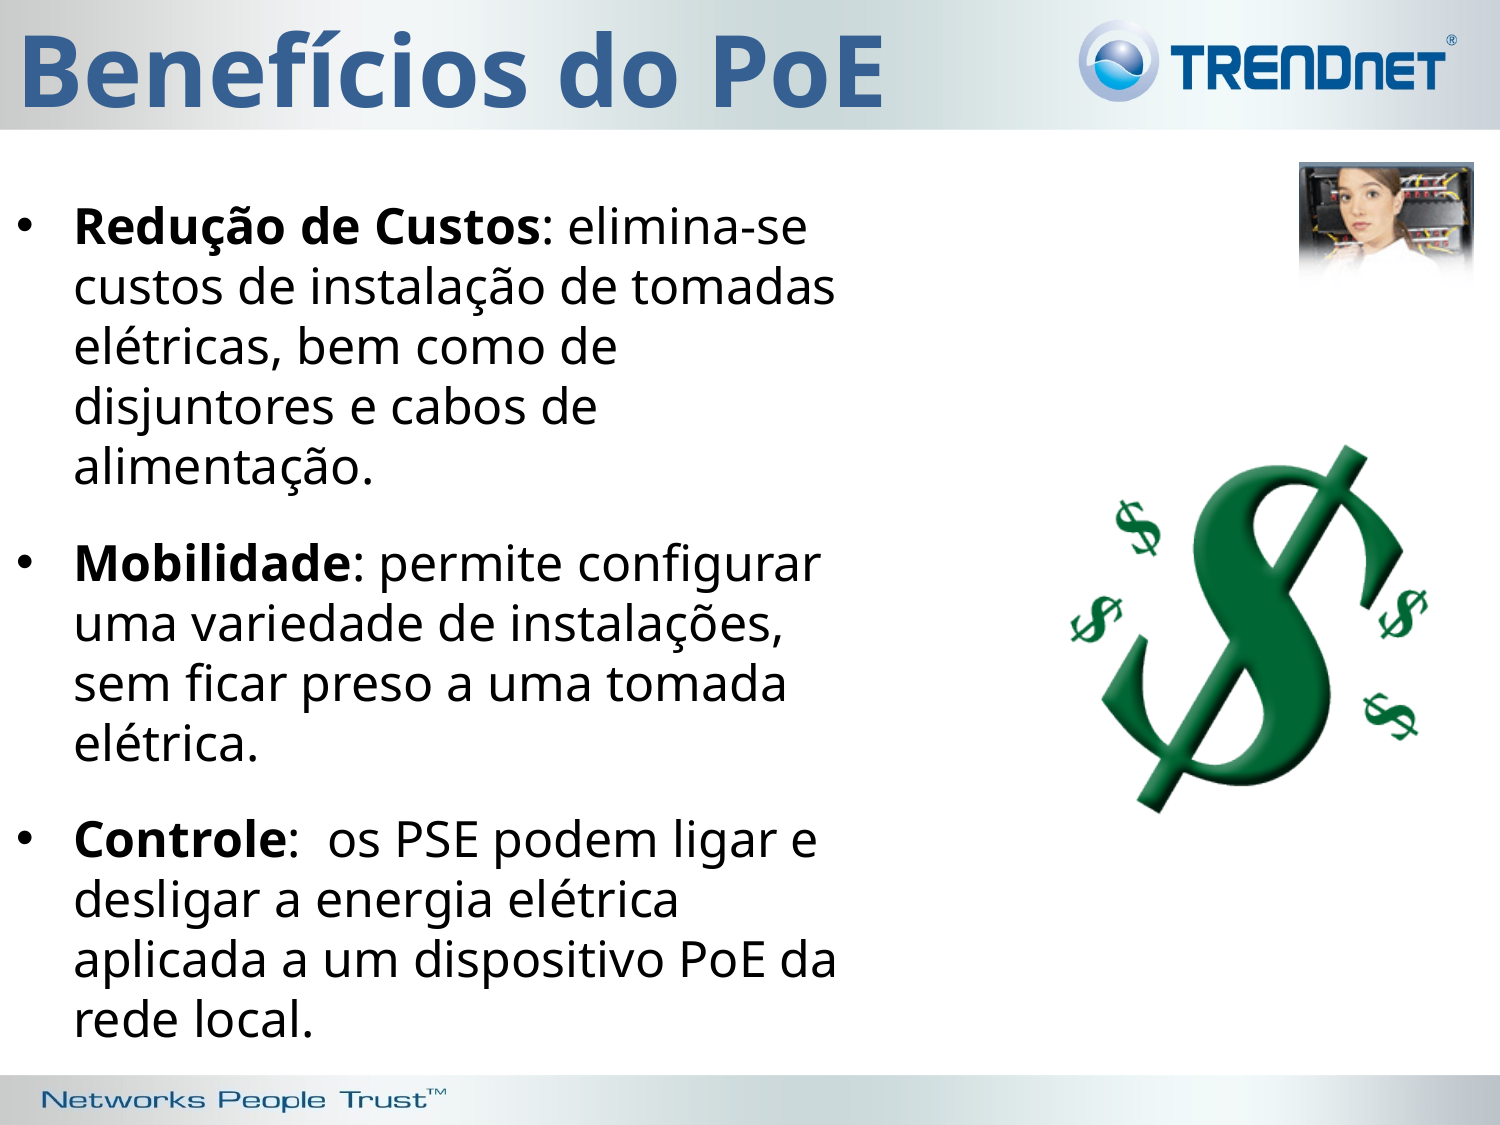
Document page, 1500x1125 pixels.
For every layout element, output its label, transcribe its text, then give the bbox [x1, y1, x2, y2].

picture [1049, 437, 1449, 818]
picture [1075, 0, 1500, 130]
picture [1299, 162, 1474, 289]
text_box Benefícios do PoE [1, 0, 1075, 135]
text_box Redução de Custos: elimina-se custos de instalação de tomadas elétricas, bem como de disjuntores e cabos de alimentação. Mobilidade: permite configurar uma variedade de instalações, sem ficar preso a uma tomada elétrica. Controle: os PSE podem ligar e desligar a energia elétrica aplicada a um dispositivo PoE da rede local. [1, 187, 885, 1038]
picture [0, 1075, 1500, 1125]
